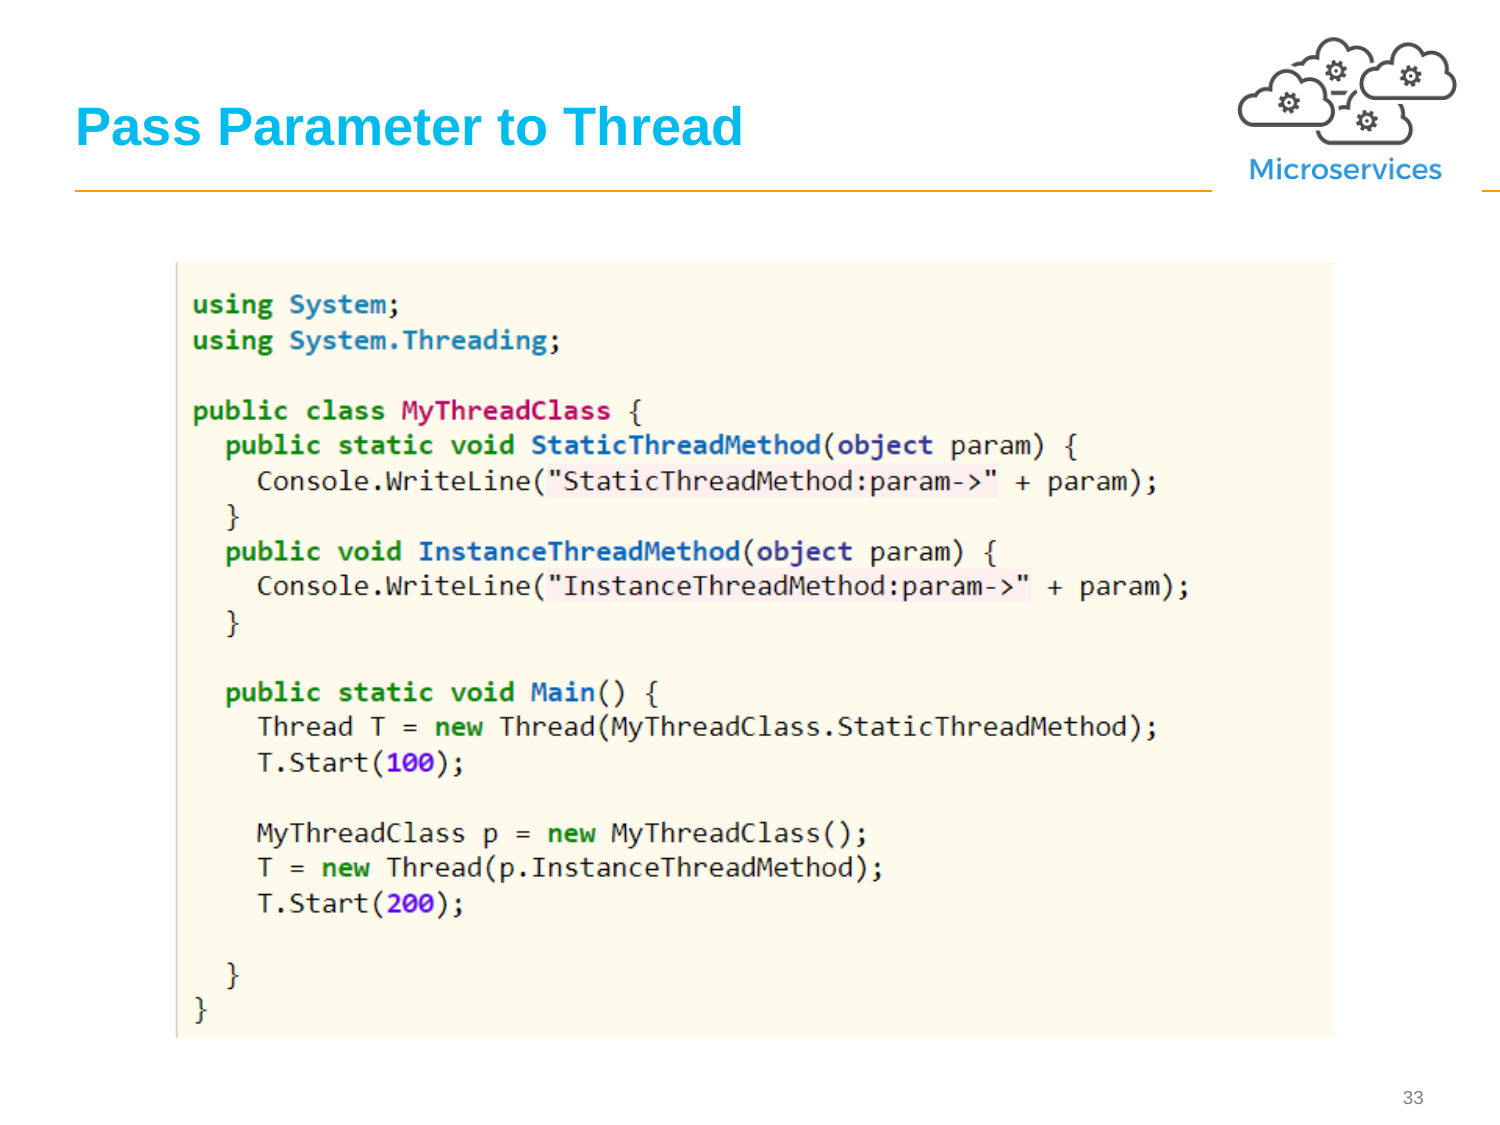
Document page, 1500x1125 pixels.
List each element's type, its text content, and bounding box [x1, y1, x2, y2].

title Pass Parameter to Thread [75, 27, 1422, 157]
picture [1212, 1, 1482, 203]
picture [162, 262, 1335, 1038]
